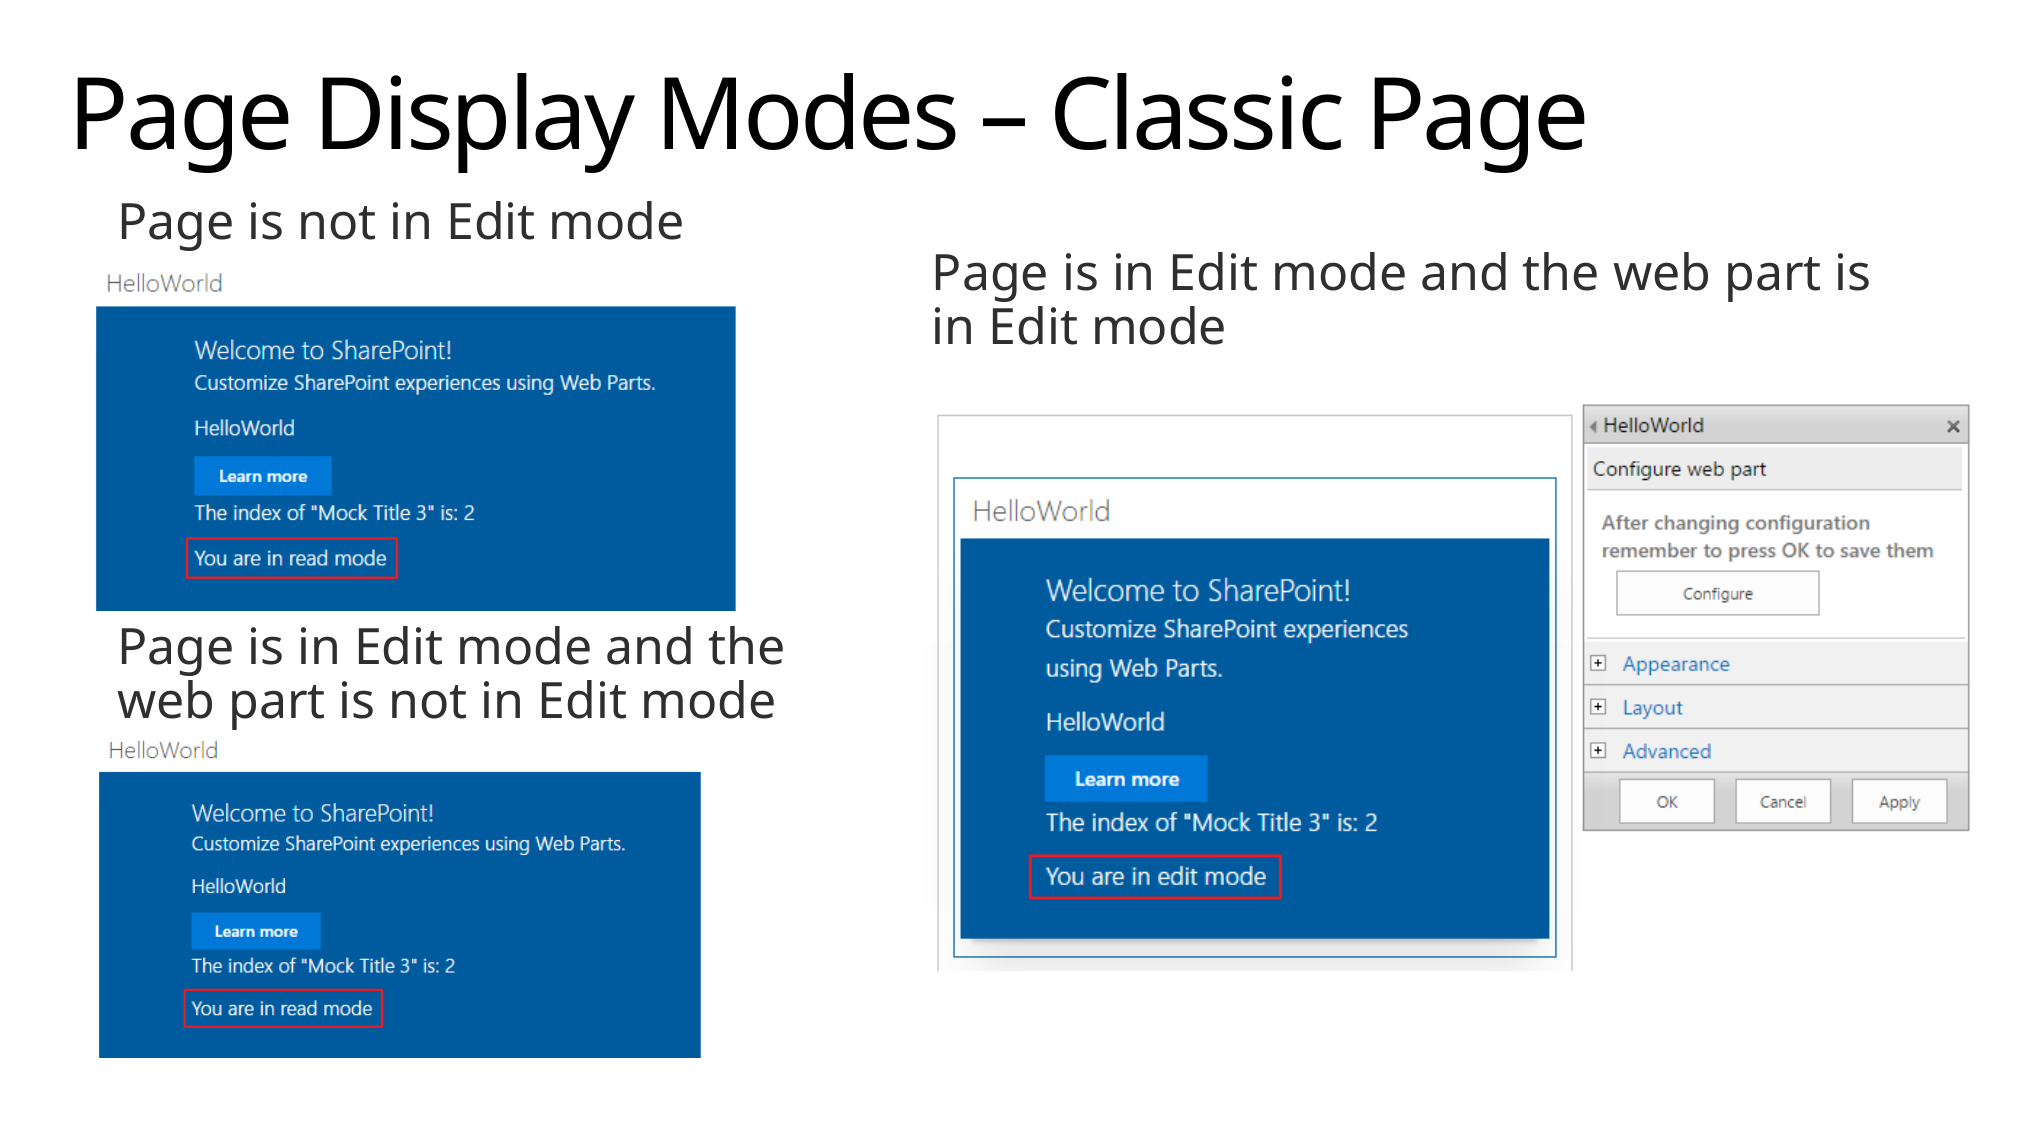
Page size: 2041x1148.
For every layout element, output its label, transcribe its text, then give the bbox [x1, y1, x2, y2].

picture [98, 734, 702, 1059]
text_box Page is in Edit mode and the web part is in Edit mode [901, 223, 1956, 380]
picture [922, 396, 1978, 971]
text_box Page is not in Edit mode [87, 172, 835, 274]
picture [95, 266, 737, 612]
title Page Display Modes – Classic Page [45, 48, 1996, 199]
text_box Page is in Edit mode and the web part is not in Edit mode [87, 597, 835, 754]
